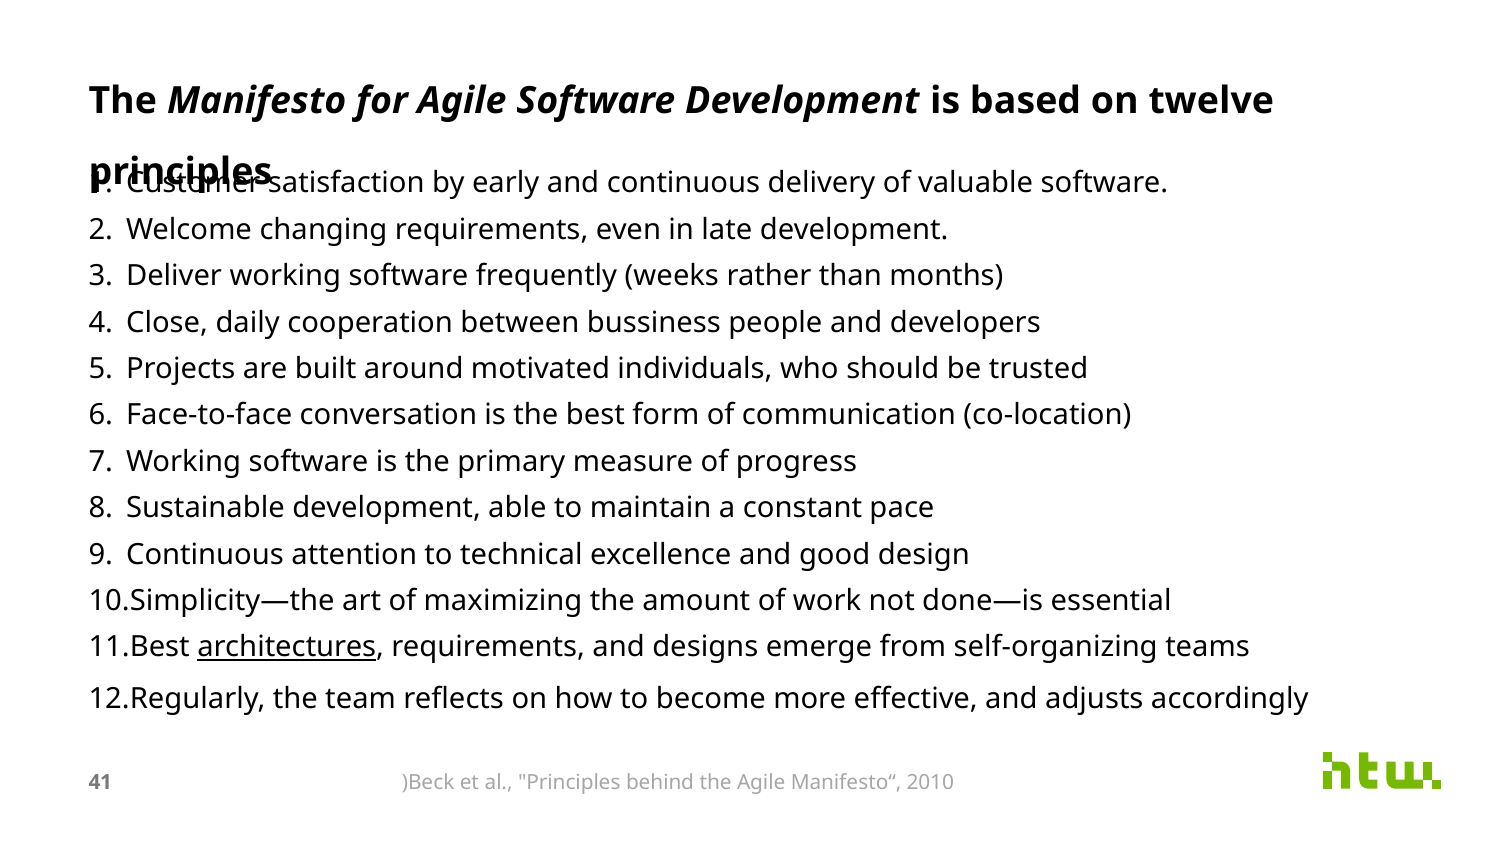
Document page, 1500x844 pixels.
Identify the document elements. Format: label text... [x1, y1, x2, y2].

list Customer satisfaction by early and continuous delivery of valuable software. Welcome changing requirements, even in late development. Deliver working software frequently (weeks rather than months) Close, daily cooperation between bussiness people and developers Projects are built around motivated individuals, who should be trusted Face-to-face conversation is the best form of communication (co-location) Working software is the primary measure of progress Sustainable development, able to maintain a constant pace Continuous attention to technical excellence and good design Simplicity—the art of maximizing the amount of work not done—is essential Best architectures, requirements, and designs emerge from self-organizing teams Regularly, the team reflects on how to become more effective, and adjusts accordingly [88, 163, 1323, 725]
title The Manifesto for Agile Software Development is based on twelve principles [88, 50, 1323, 114]
slide_number 41 [88, 768, 373, 799]
footer )Beck et al., "Principles behind the Agile Manifesto“, 2010 [401, 768, 1302, 799]
